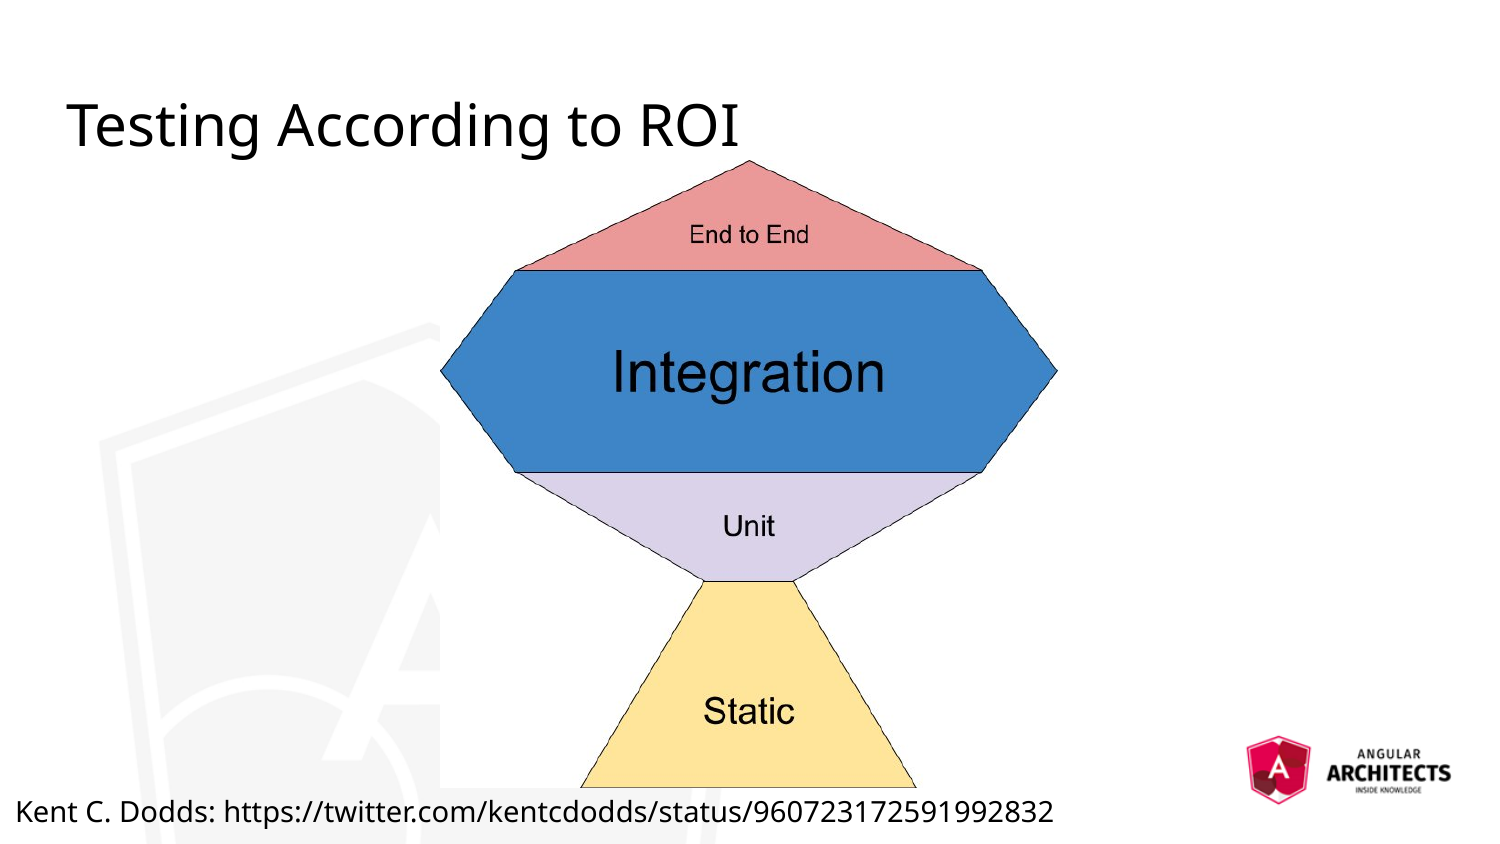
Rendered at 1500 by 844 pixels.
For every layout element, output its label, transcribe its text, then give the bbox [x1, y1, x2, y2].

picture [0, 0, 1500, 844]
title Testing According to ROI [51, 72, 1449, 167]
text_box Kent C. Dodds: https://twitter.com/kentcdodds/status/960723172591992832 [0, 778, 1096, 843]
